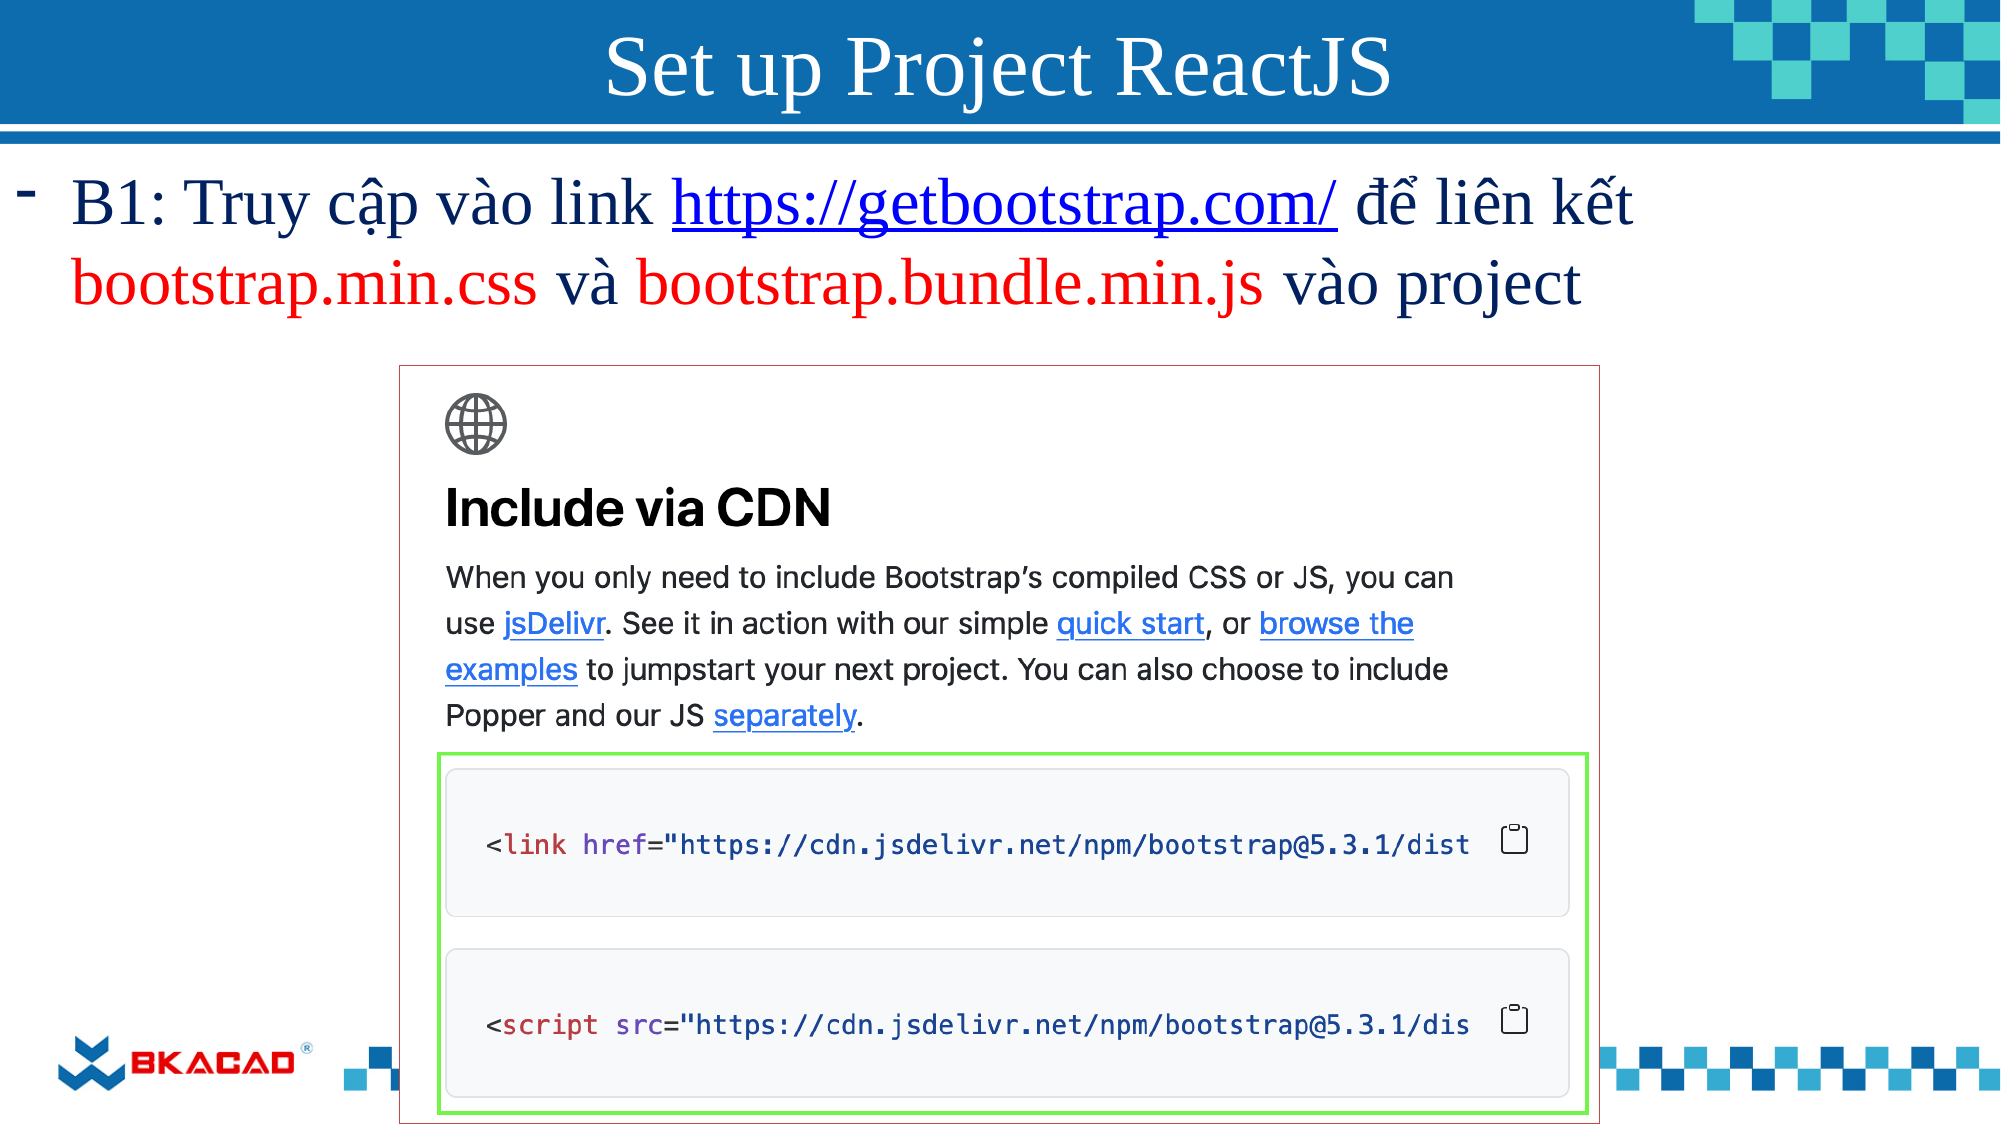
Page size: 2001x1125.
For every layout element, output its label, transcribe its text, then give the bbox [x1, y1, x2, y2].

list B1: Truy cập vào link https://getbootstrap.com/ để liên kết bootstrap.min.css và bootstrap.bundle.min.js vào project [0, 149, 1995, 338]
picture [0, 0, 2001, 1125]
title Set up Project ReactJS [0, 0, 2000, 121]
